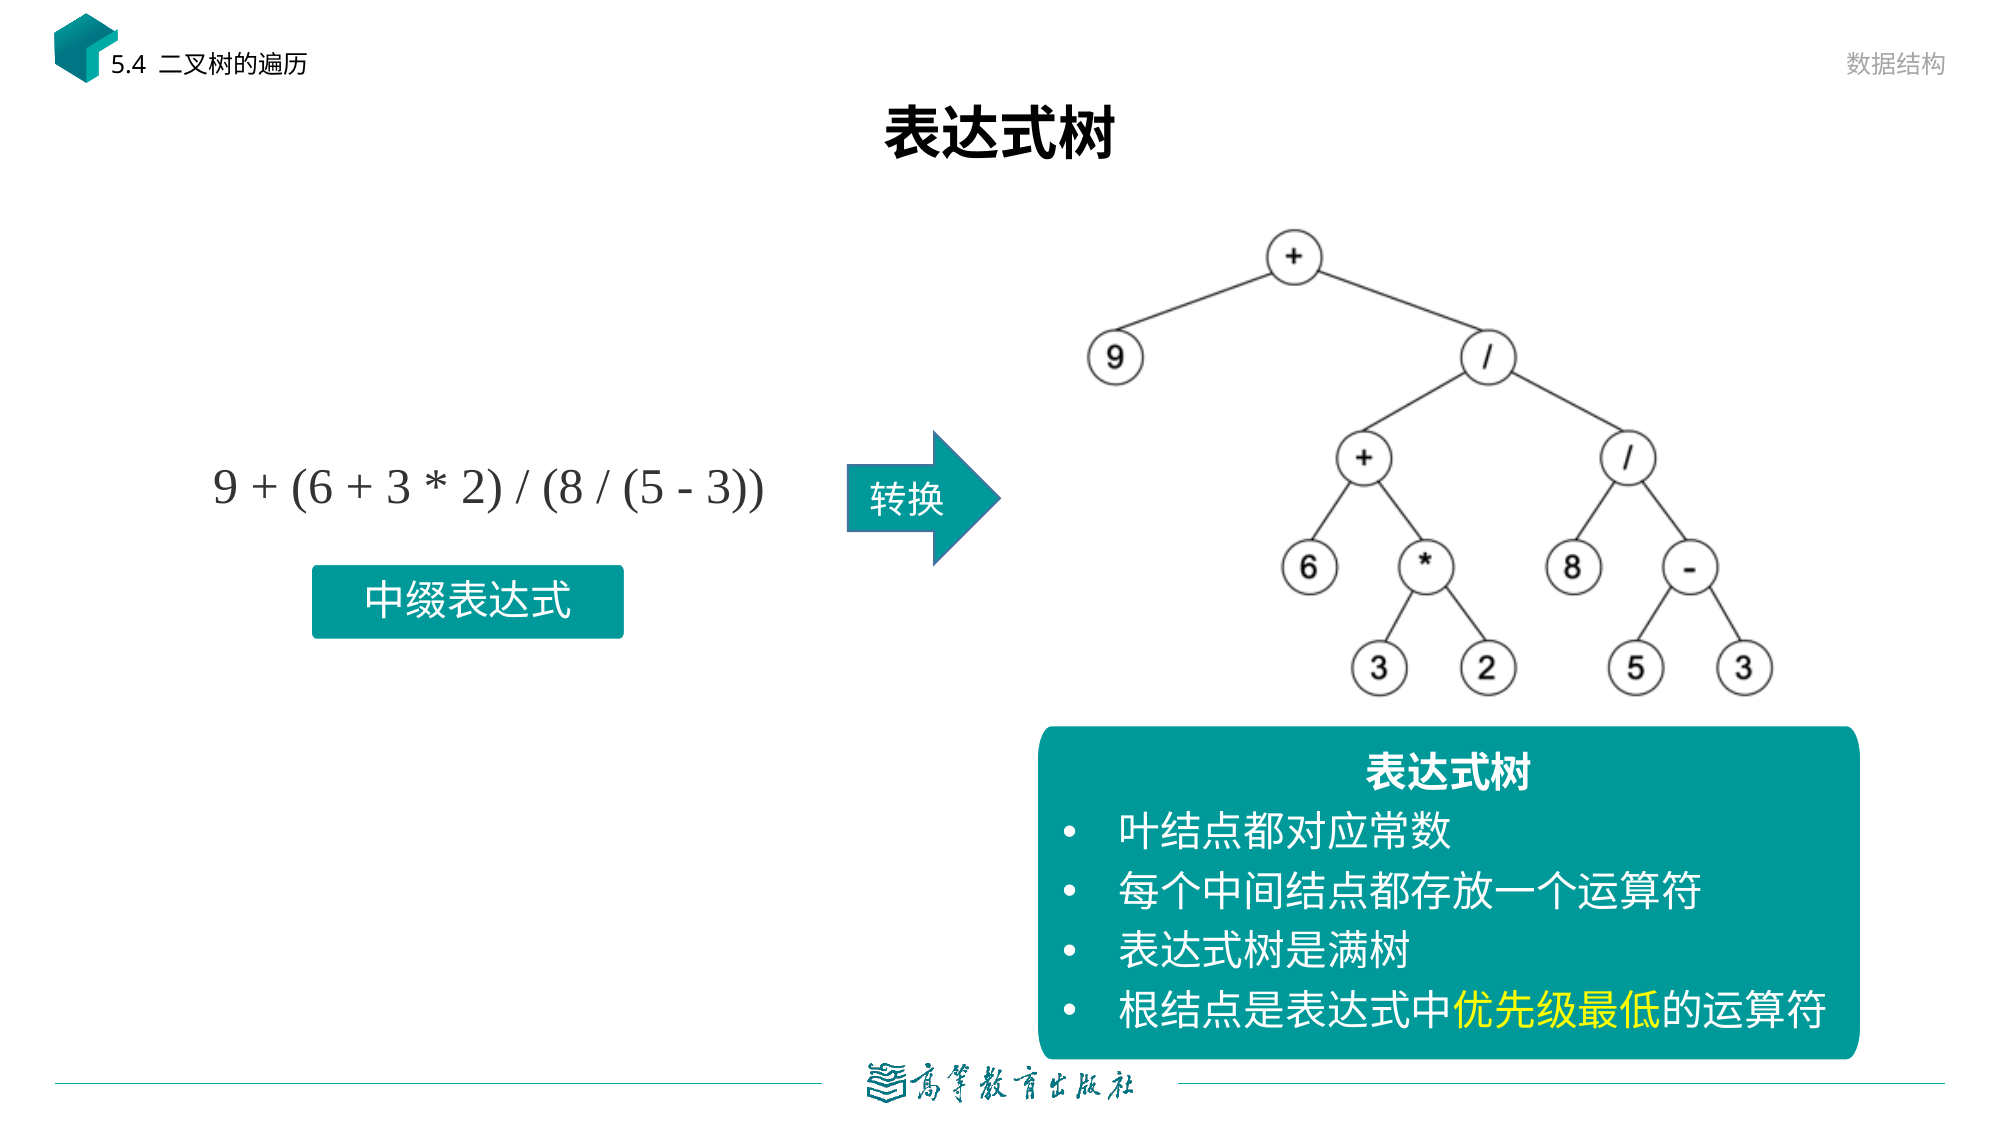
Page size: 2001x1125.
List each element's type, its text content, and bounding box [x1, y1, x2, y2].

picture [1036, 221, 1804, 729]
title 表达式树 [137, 92, 1863, 178]
list 数据结构 [1115, 32, 1962, 86]
picture [867, 1063, 1133, 1103]
text_box 中缀表达式 [309, 563, 627, 641]
text_box 9 + (6 + 3 * 2) / (8 / (5 - 3)) [198, 446, 792, 522]
subtitle 5.4 二叉树的遍历 [95, 44, 894, 99]
text_box 表达式树 叶结点都对应常数 每个中间结点都存放一个运算符 表达式树是满树 根结点是表达式中优先级最低的运算符 [1035, 724, 1863, 1062]
text_box 转换 [846, 429, 1002, 567]
